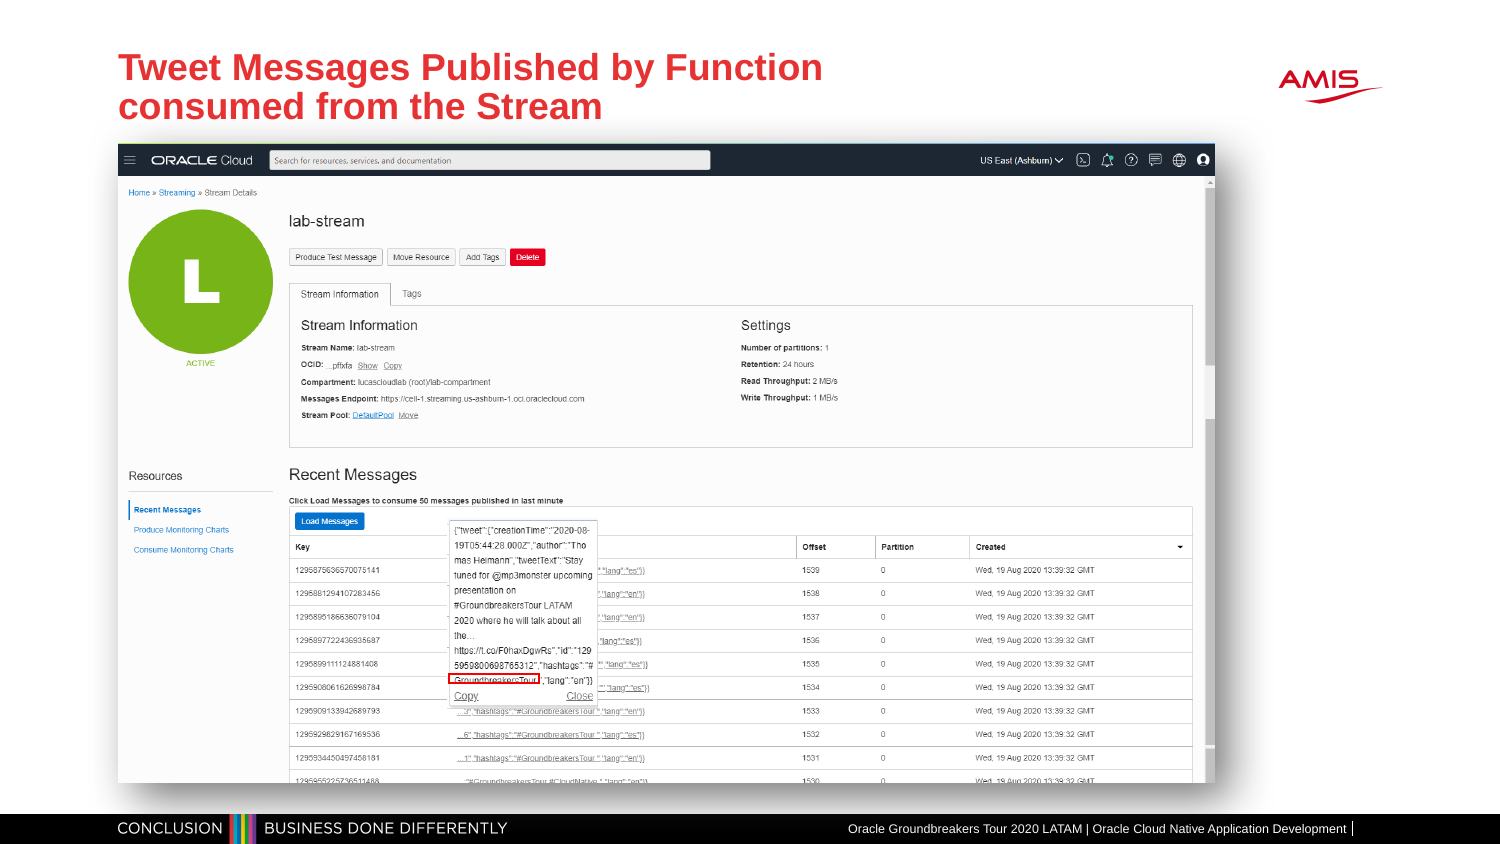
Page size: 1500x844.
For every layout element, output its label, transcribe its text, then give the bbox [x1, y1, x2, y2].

picture [239, 814, 1500, 844]
picture [118, 143, 1215, 783]
footer Oracle Groundbreakers Tour 2020 LATAM | Oracle Cloud Native Application Development [814, 820, 1347, 839]
picture [0, 814, 236, 844]
title Tweet Messages Published by Function consumed from the Stream [118, 47, 1205, 130]
picture [1205, 58, 1388, 106]
